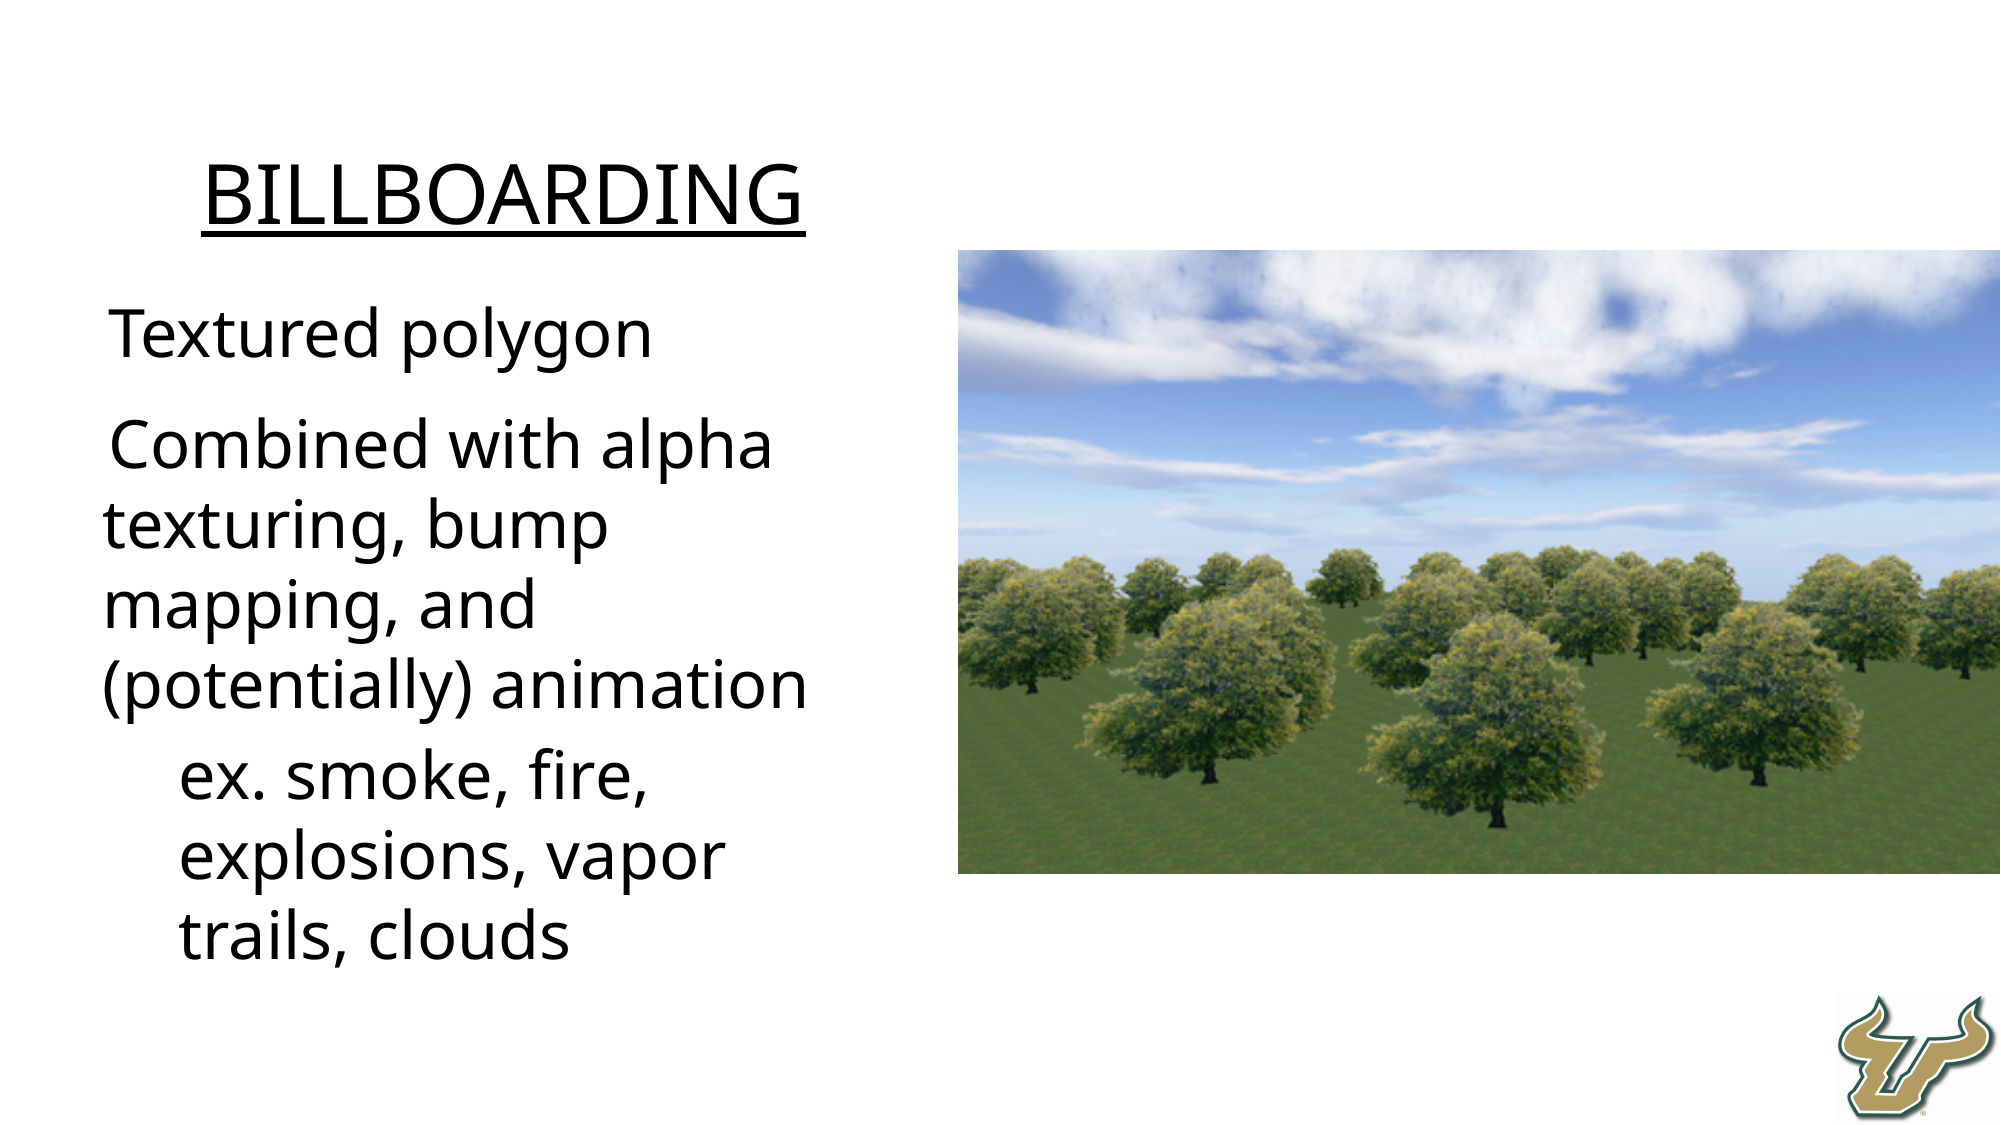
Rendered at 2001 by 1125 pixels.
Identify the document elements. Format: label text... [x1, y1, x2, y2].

list Billboarding Textured polygon Combined with alpha texturing, bump mapping, and (potentially) animation ex. smoke, fire, explosions, vapor trails, clouds [87, 135, 913, 990]
picture [958, 250, 2000, 874]
picture [1835, 992, 2000, 1124]
